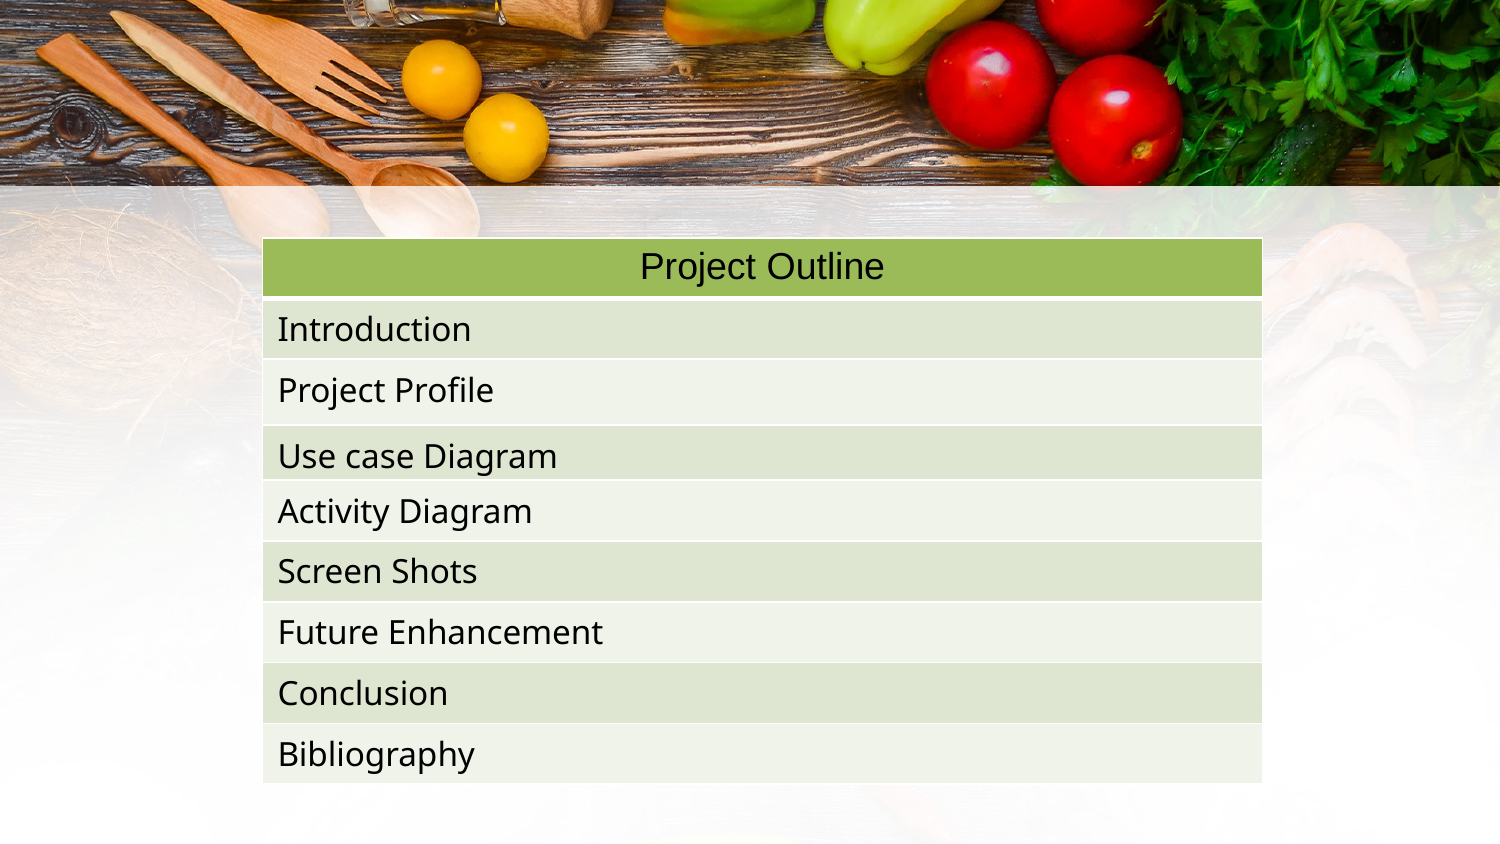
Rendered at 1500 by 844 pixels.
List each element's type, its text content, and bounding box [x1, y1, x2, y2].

table_cell Bibliography [263, 724, 1262, 783]
table_cell Future Enhancement [263, 603, 1262, 662]
picture [0, 0, 1500, 844]
table_cell Activity Diagram [263, 481, 1262, 540]
table_cell Introduction [263, 301, 1262, 358]
table_cell Conclusion [263, 663, 1262, 723]
table_header Project Outline [263, 239, 1262, 296]
table_cell Project Profile [263, 360, 1262, 424]
table_cell Screen Shots [263, 542, 1262, 601]
table_cell Use case Diagram [263, 426, 1262, 479]
